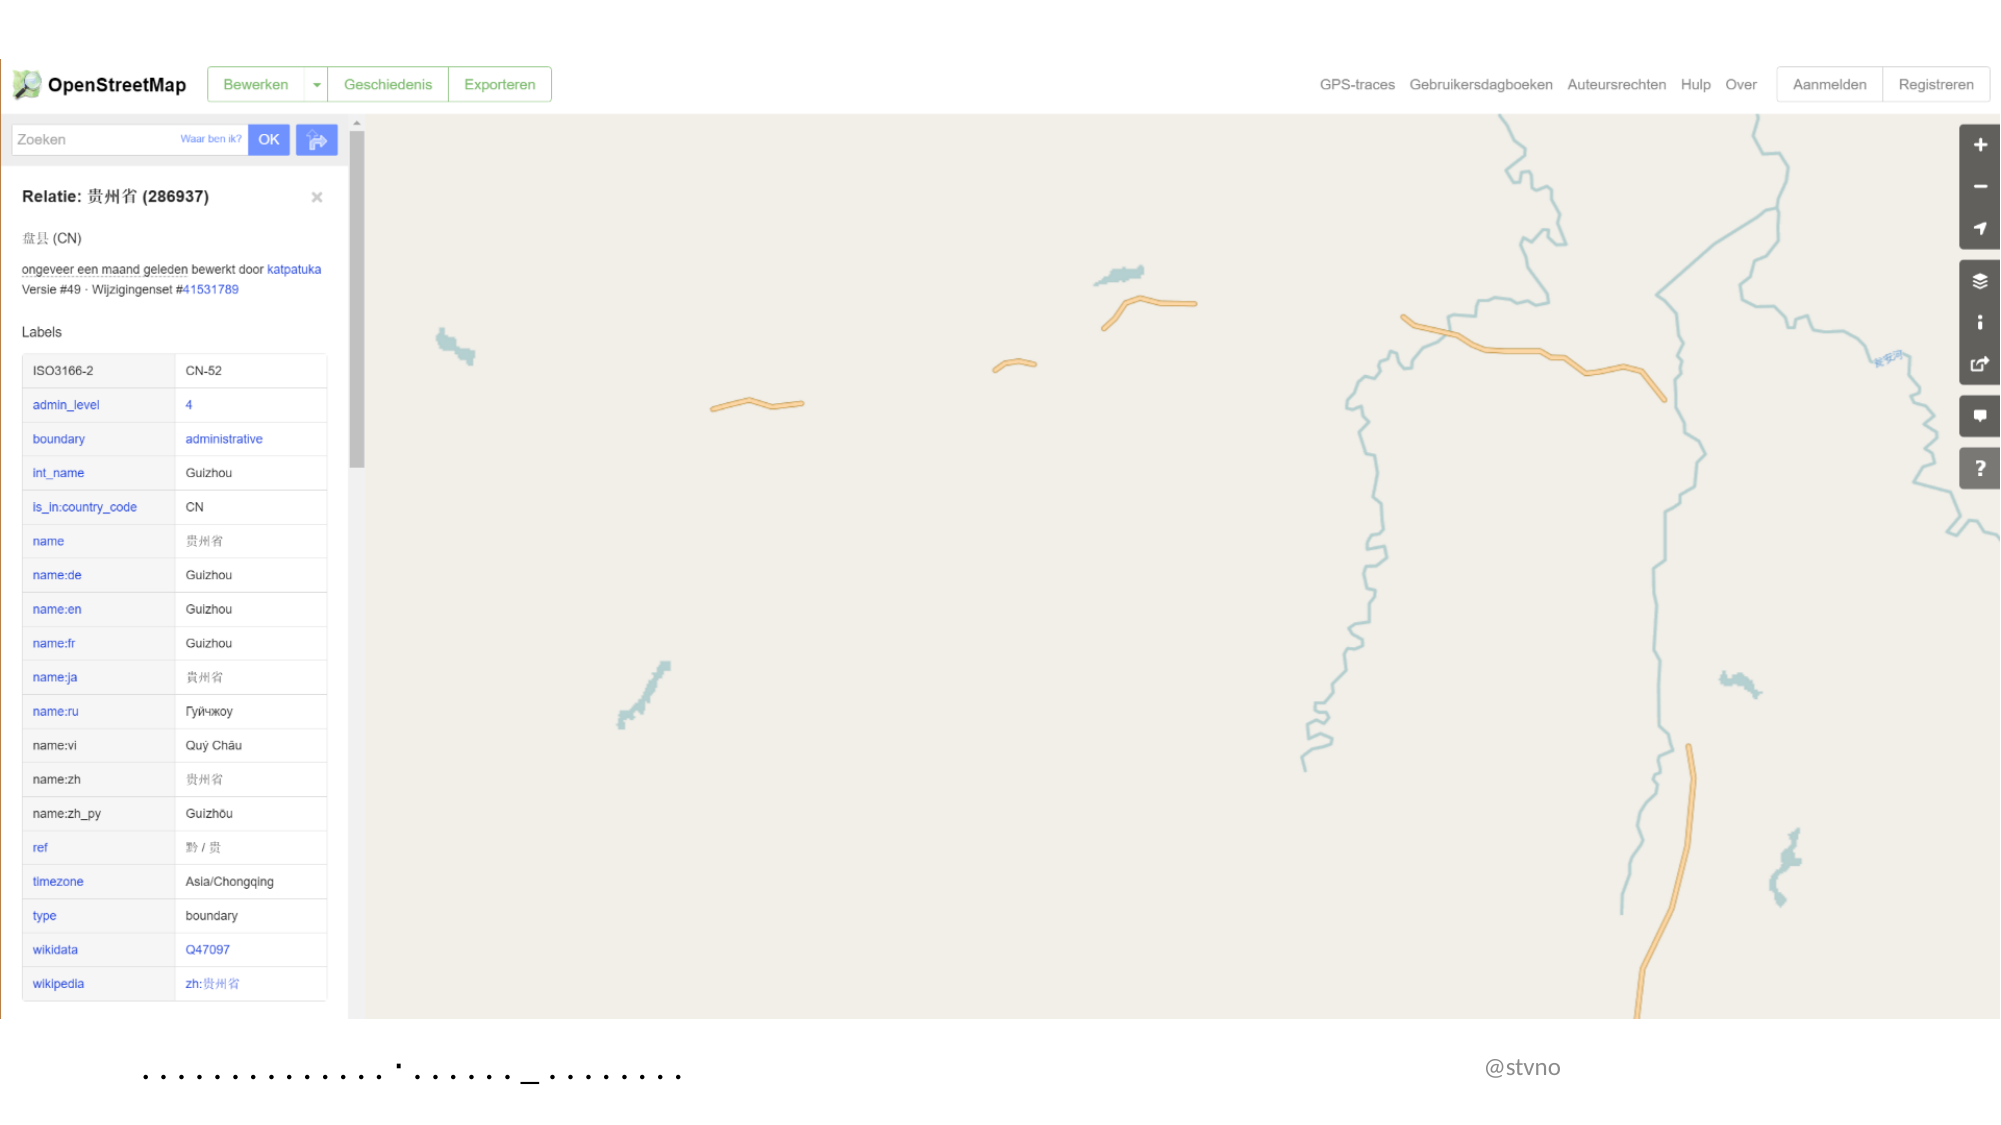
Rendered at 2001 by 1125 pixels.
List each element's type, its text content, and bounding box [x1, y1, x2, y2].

text_box . . . . . . . . . . . . . . ⋅ . . . . . . _ . . . . . . . . [126, 1034, 817, 1095]
footer @stvno [1182, 1035, 1863, 1096]
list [0, 59, 2000, 1019]
